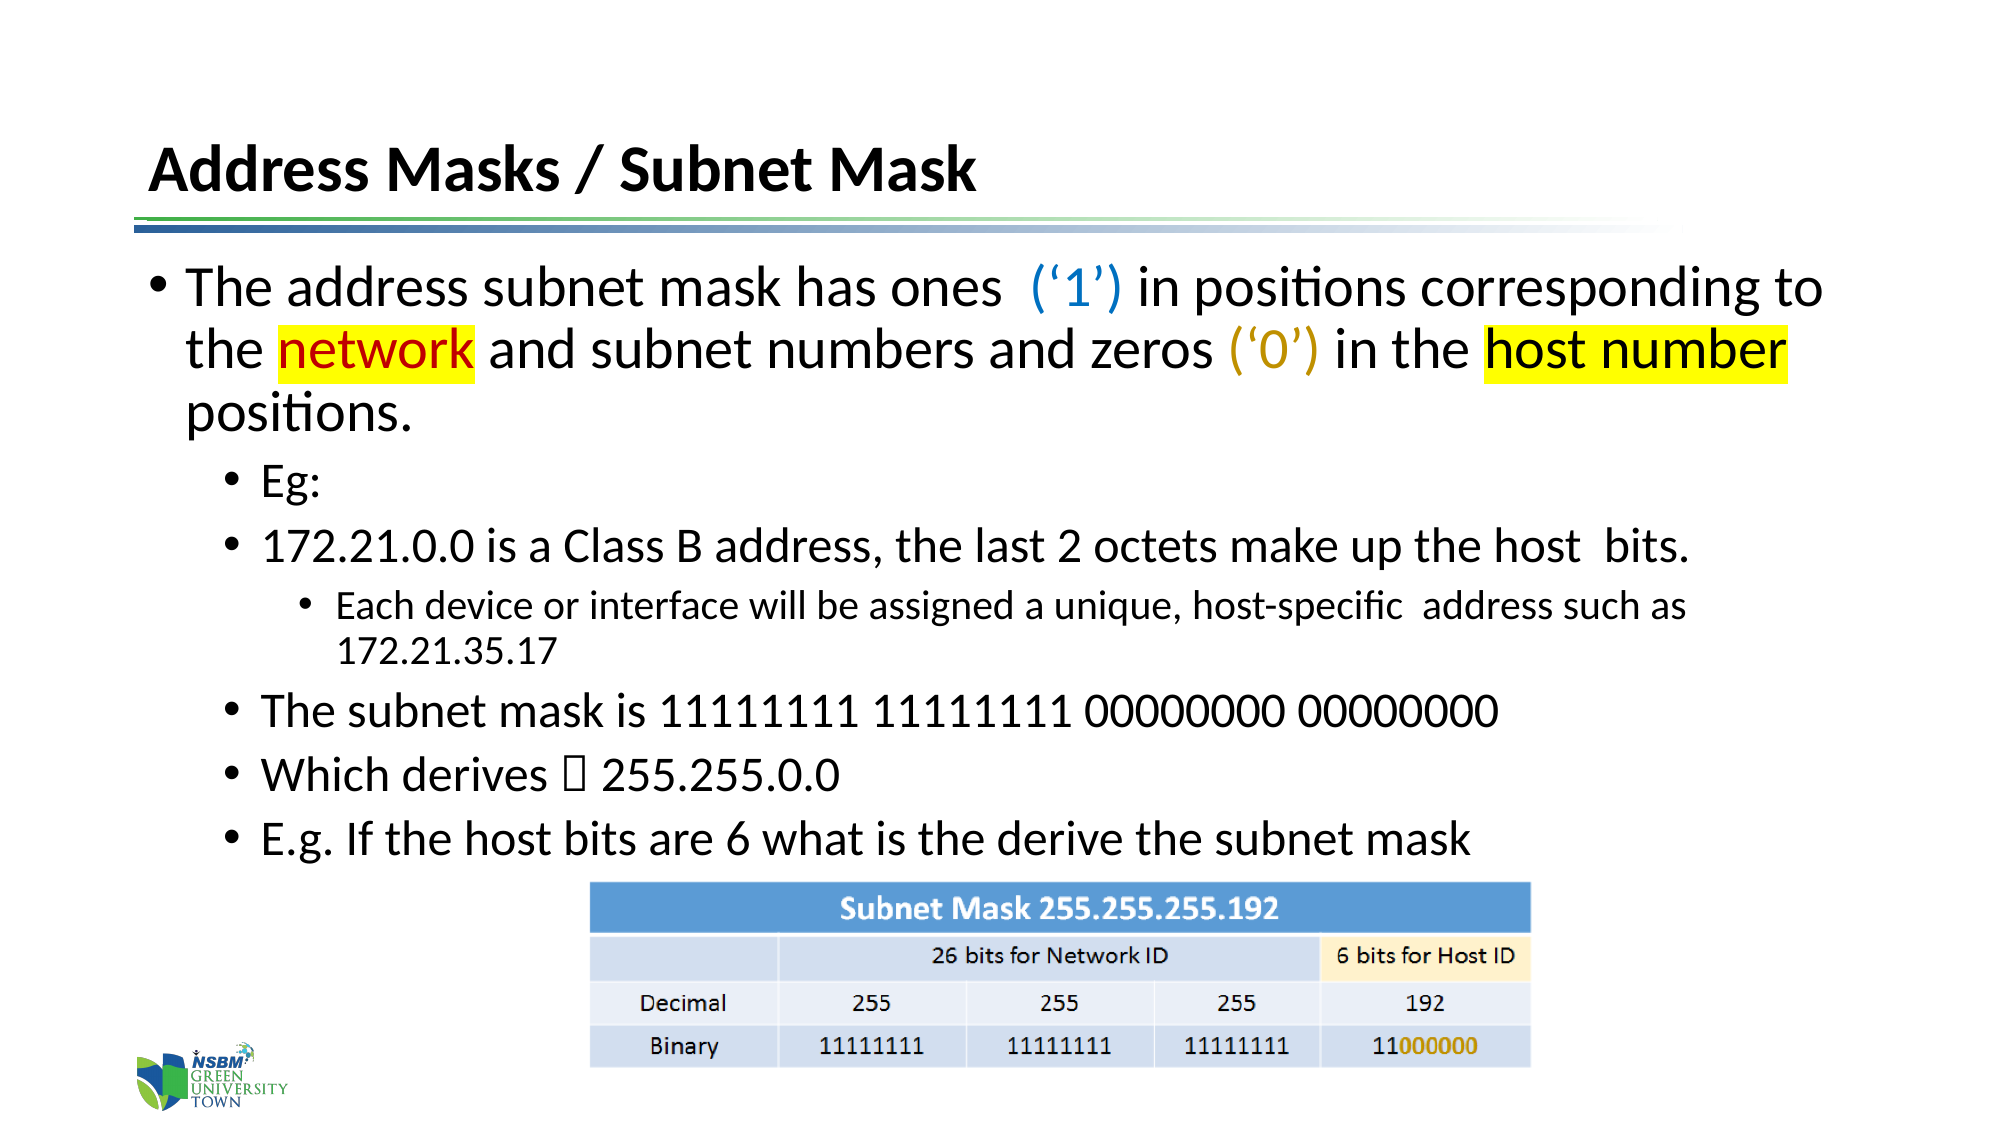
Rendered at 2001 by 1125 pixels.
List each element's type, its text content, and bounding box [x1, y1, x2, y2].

picture [588, 876, 1534, 1077]
list The address subnet mask has ones (‘1’) in positions corresponding to the network and subnet numbers and zeros (‘0’) in the host number positions. Eg: 172.21.0.0 is a Class B address, the last 2 octets make up the host bits. Each device or interface will be assigned a unique, host-specific address such as 172.21.35.17 The subnet mask is 11111111 11111111 00000000 00000000 Which derives  255.255.0.0 E.g. If the host bits are 6 what is the derive the subnet mask [133, 248, 1859, 963]
title Address Masks / Subnet Mask [133, 85, 1859, 248]
picture [137, 1042, 288, 1111]
